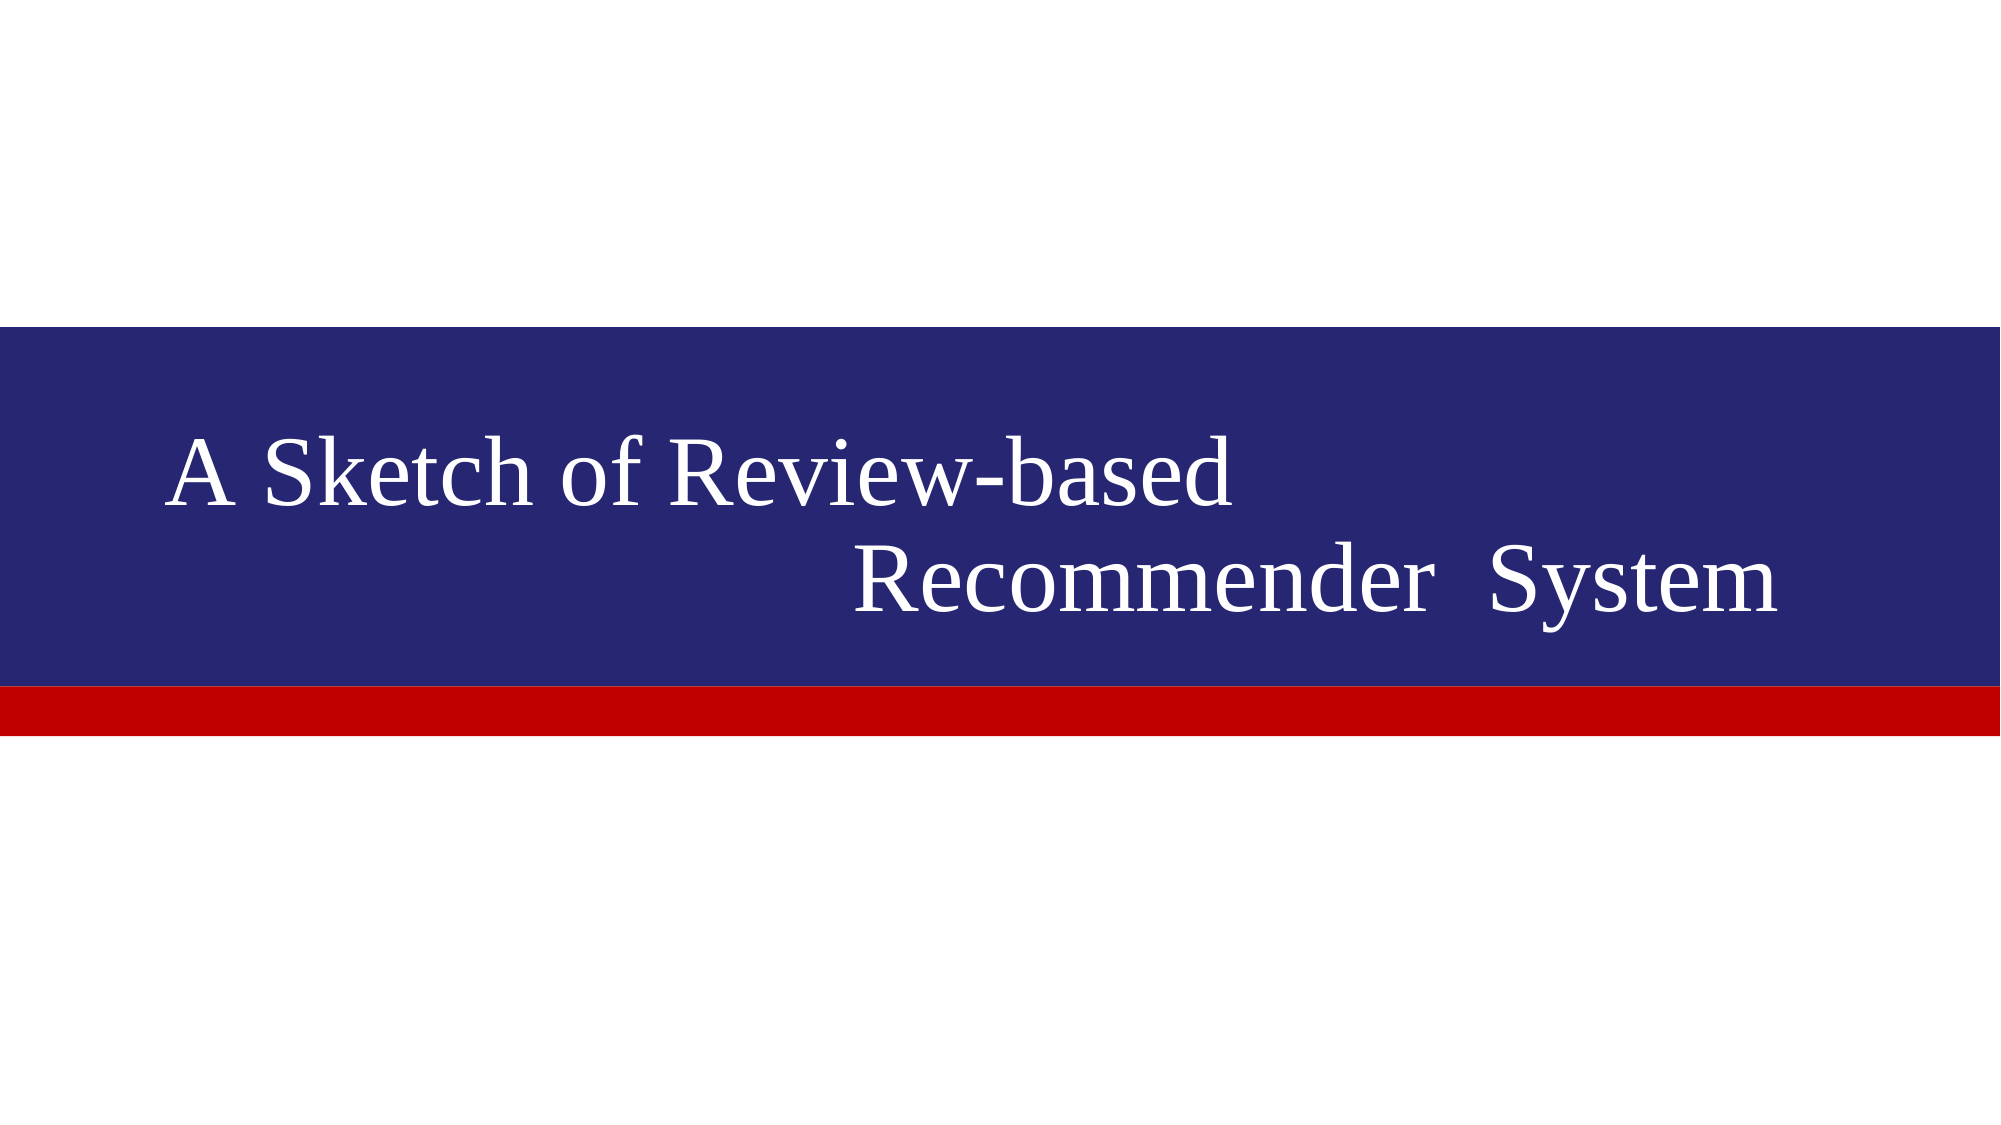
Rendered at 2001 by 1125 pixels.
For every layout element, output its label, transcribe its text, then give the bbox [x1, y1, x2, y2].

title A Sketch of Review-based Recommender System [162, 402, 1838, 632]
text_box [0, 327, 2000, 686]
text_box [0, 686, 2000, 737]
